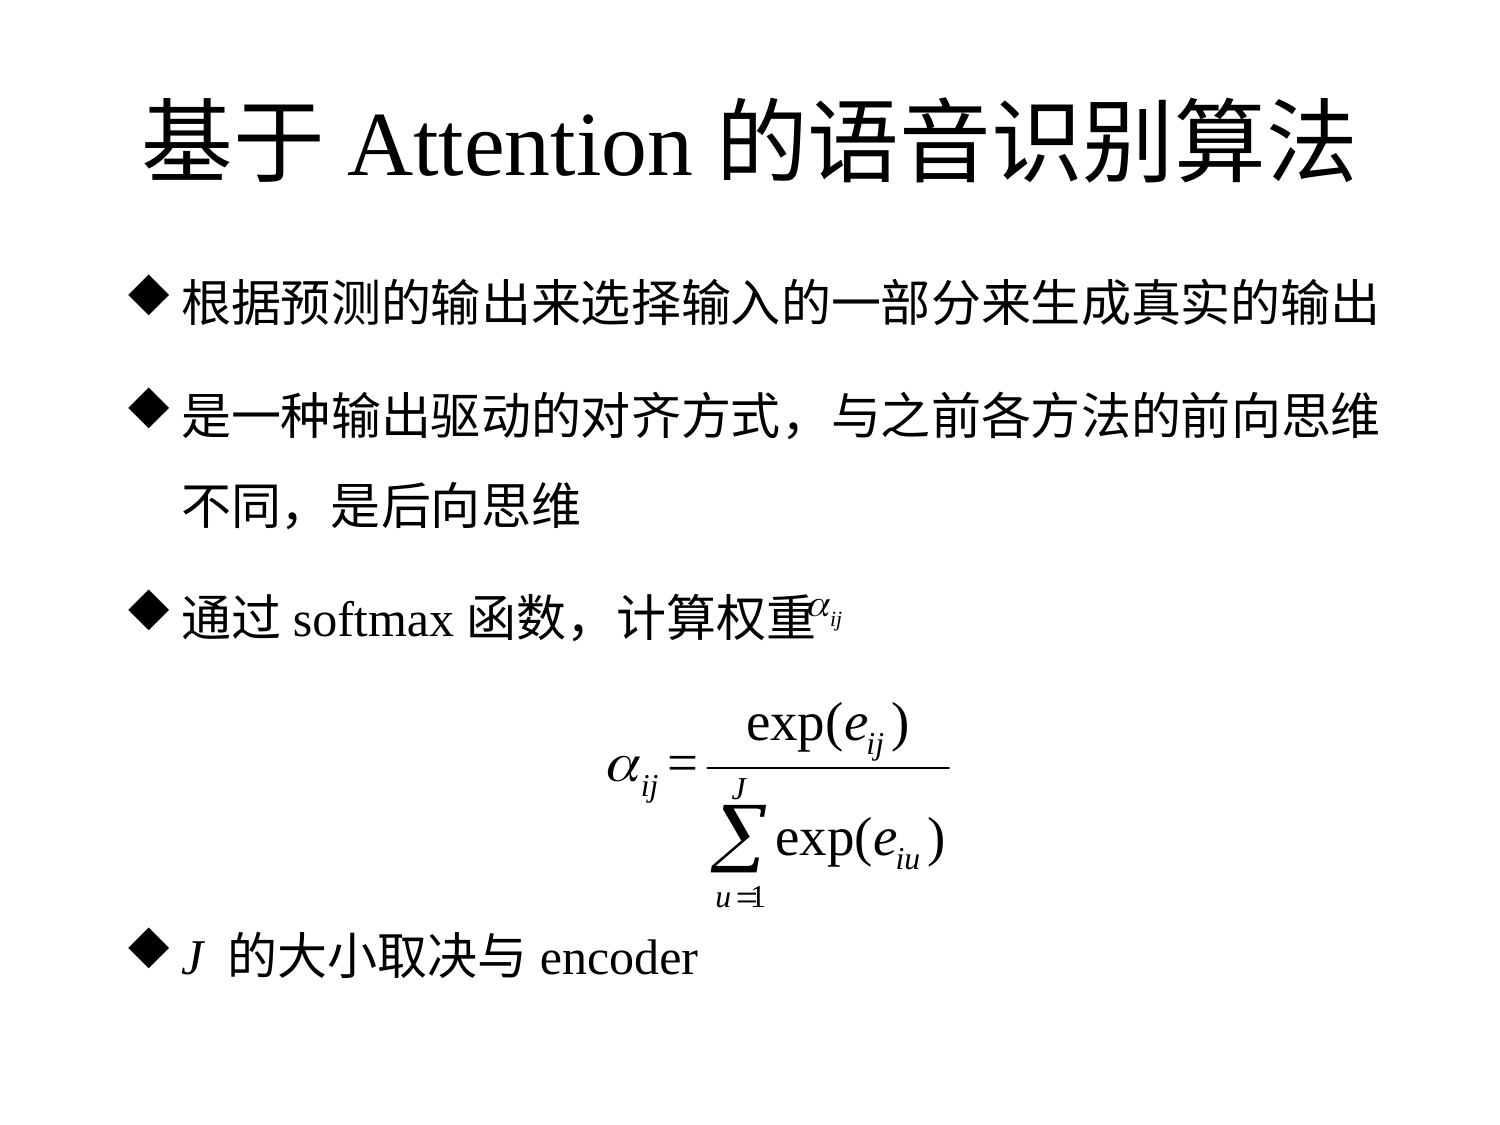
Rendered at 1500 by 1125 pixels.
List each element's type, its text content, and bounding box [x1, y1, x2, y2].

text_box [599, 685, 962, 920]
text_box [801, 578, 850, 639]
text_box 根据预测的输出来选择输入的一部分来生成真实的输出 是一种输出驱动的对齐方式，与之前各方法的前向思维不同，是后向思维 通过softmax函数，计算权重 J 的大小取决与encoder [53, 234, 1425, 1055]
title 基于Attention的语音识别算法 [75, 45, 1425, 233]
